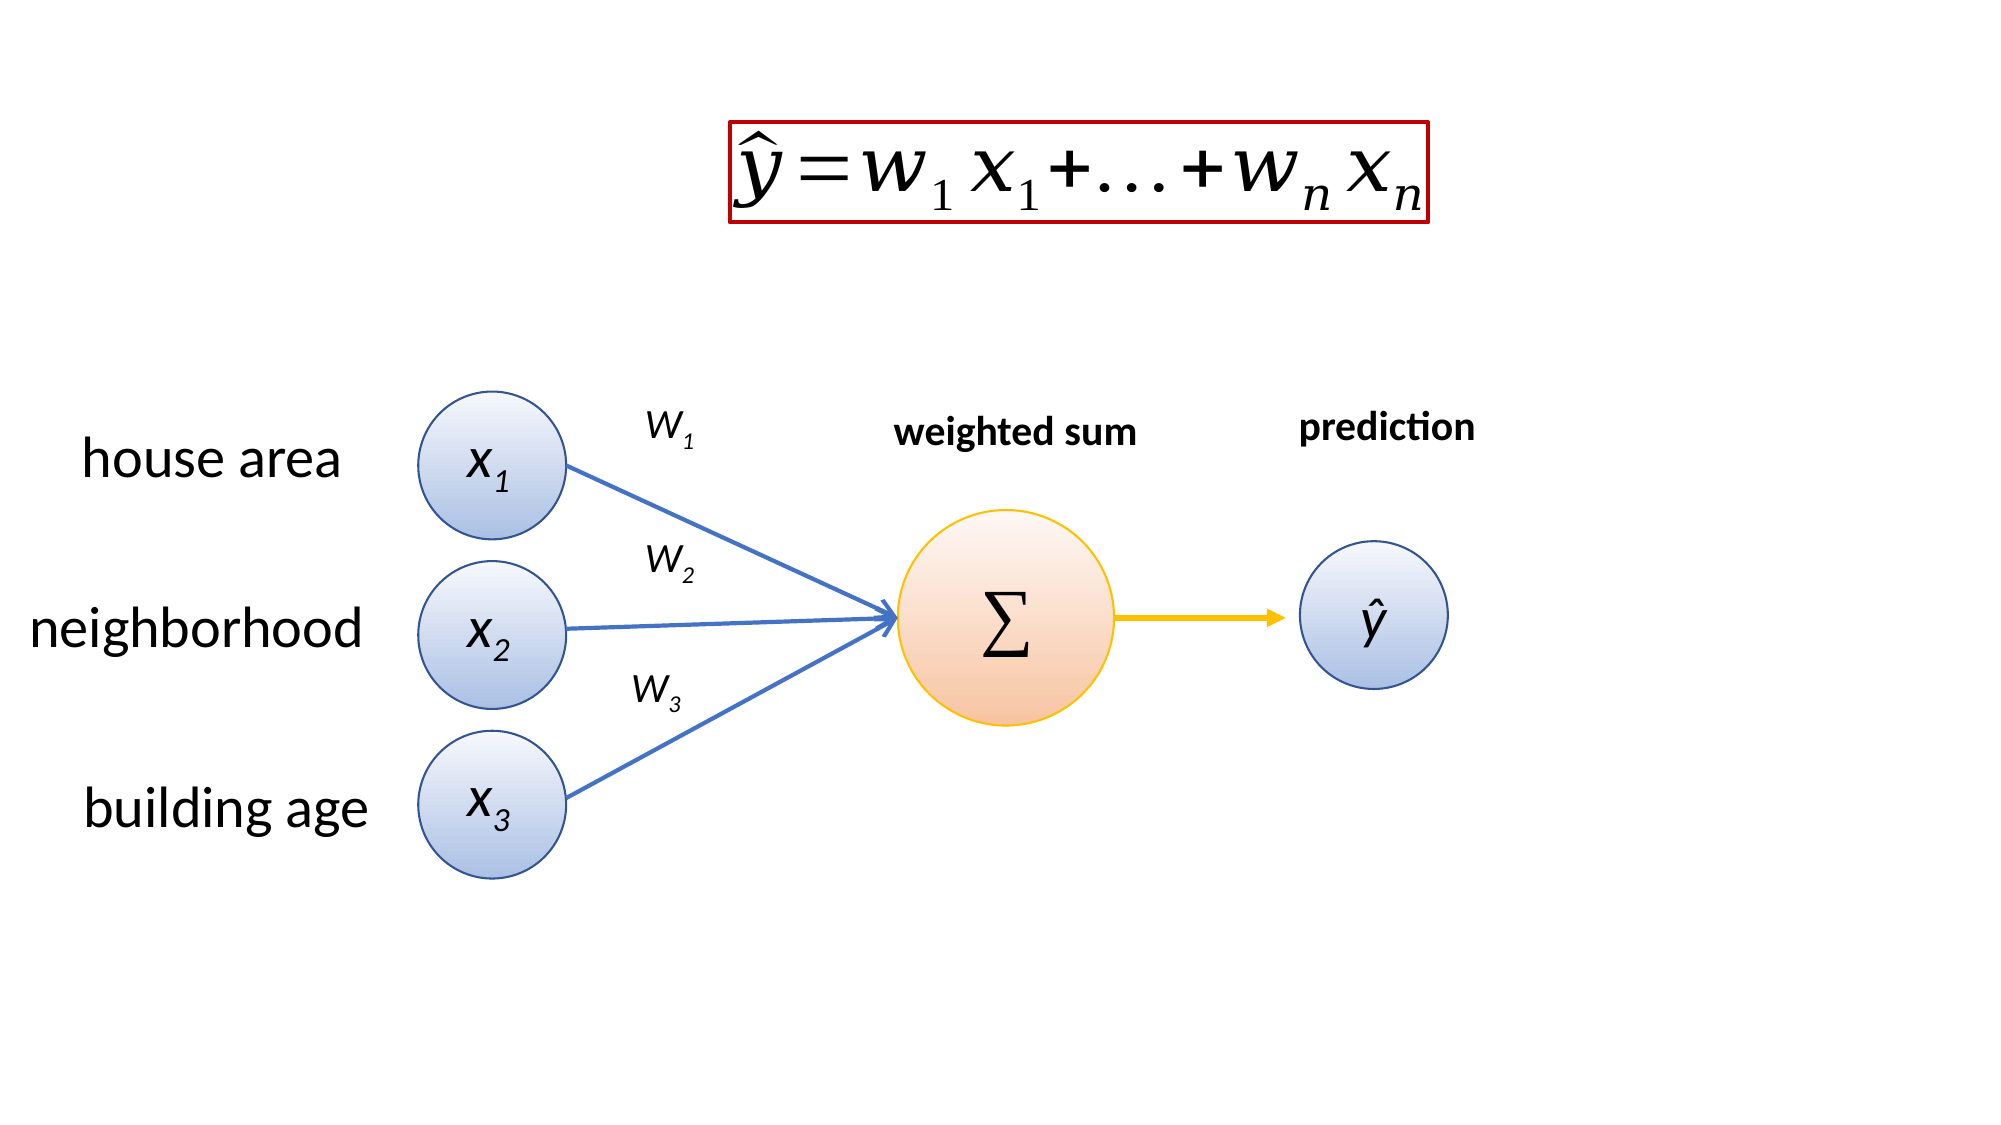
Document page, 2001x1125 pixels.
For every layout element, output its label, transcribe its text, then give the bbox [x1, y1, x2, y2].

text_box neighborhood [14, 582, 417, 667]
text_box house area [67, 411, 369, 497]
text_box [418, 389, 1582, 879]
text_box building age [68, 761, 418, 847]
